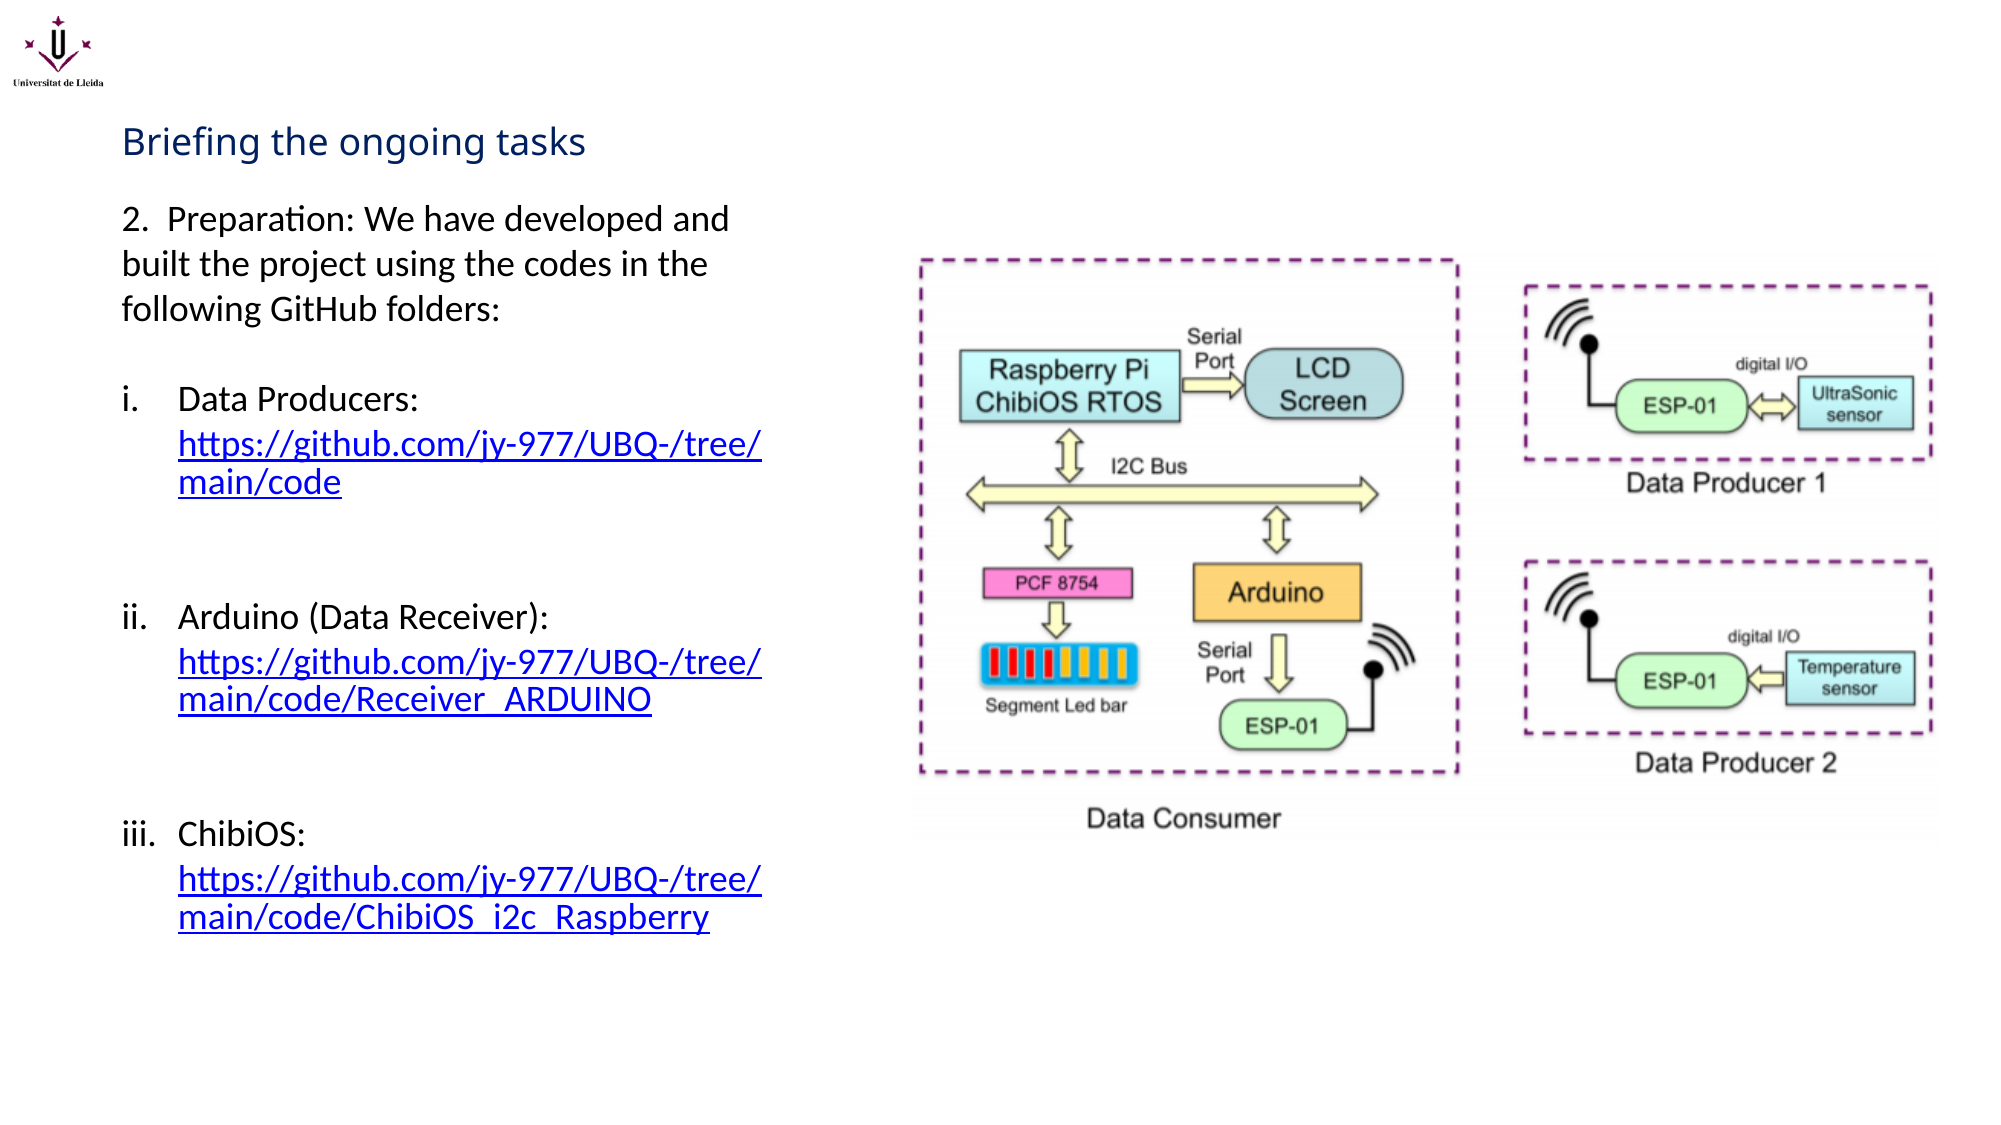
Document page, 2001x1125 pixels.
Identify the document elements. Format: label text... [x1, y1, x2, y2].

picture [869, 243, 1957, 846]
text_box 2. Preparation: We have developed and built the project using the codes in the following GitHub folders: Data Producers: https://github.com/jy-977/UBQ-/tree/main/code Arduino (Data Receiver): https://github.com/jy-977/UBQ-/tree/main/code/Receiver_ARDUINO ChibiOS: https://github.com/jy-977/UBQ-/tree/main/code/ChibiOS_i2c_Raspberry [106, 186, 804, 967]
text_box Briefing the ongoing tasks [106, 109, 772, 170]
picture [12, 16, 104, 88]
